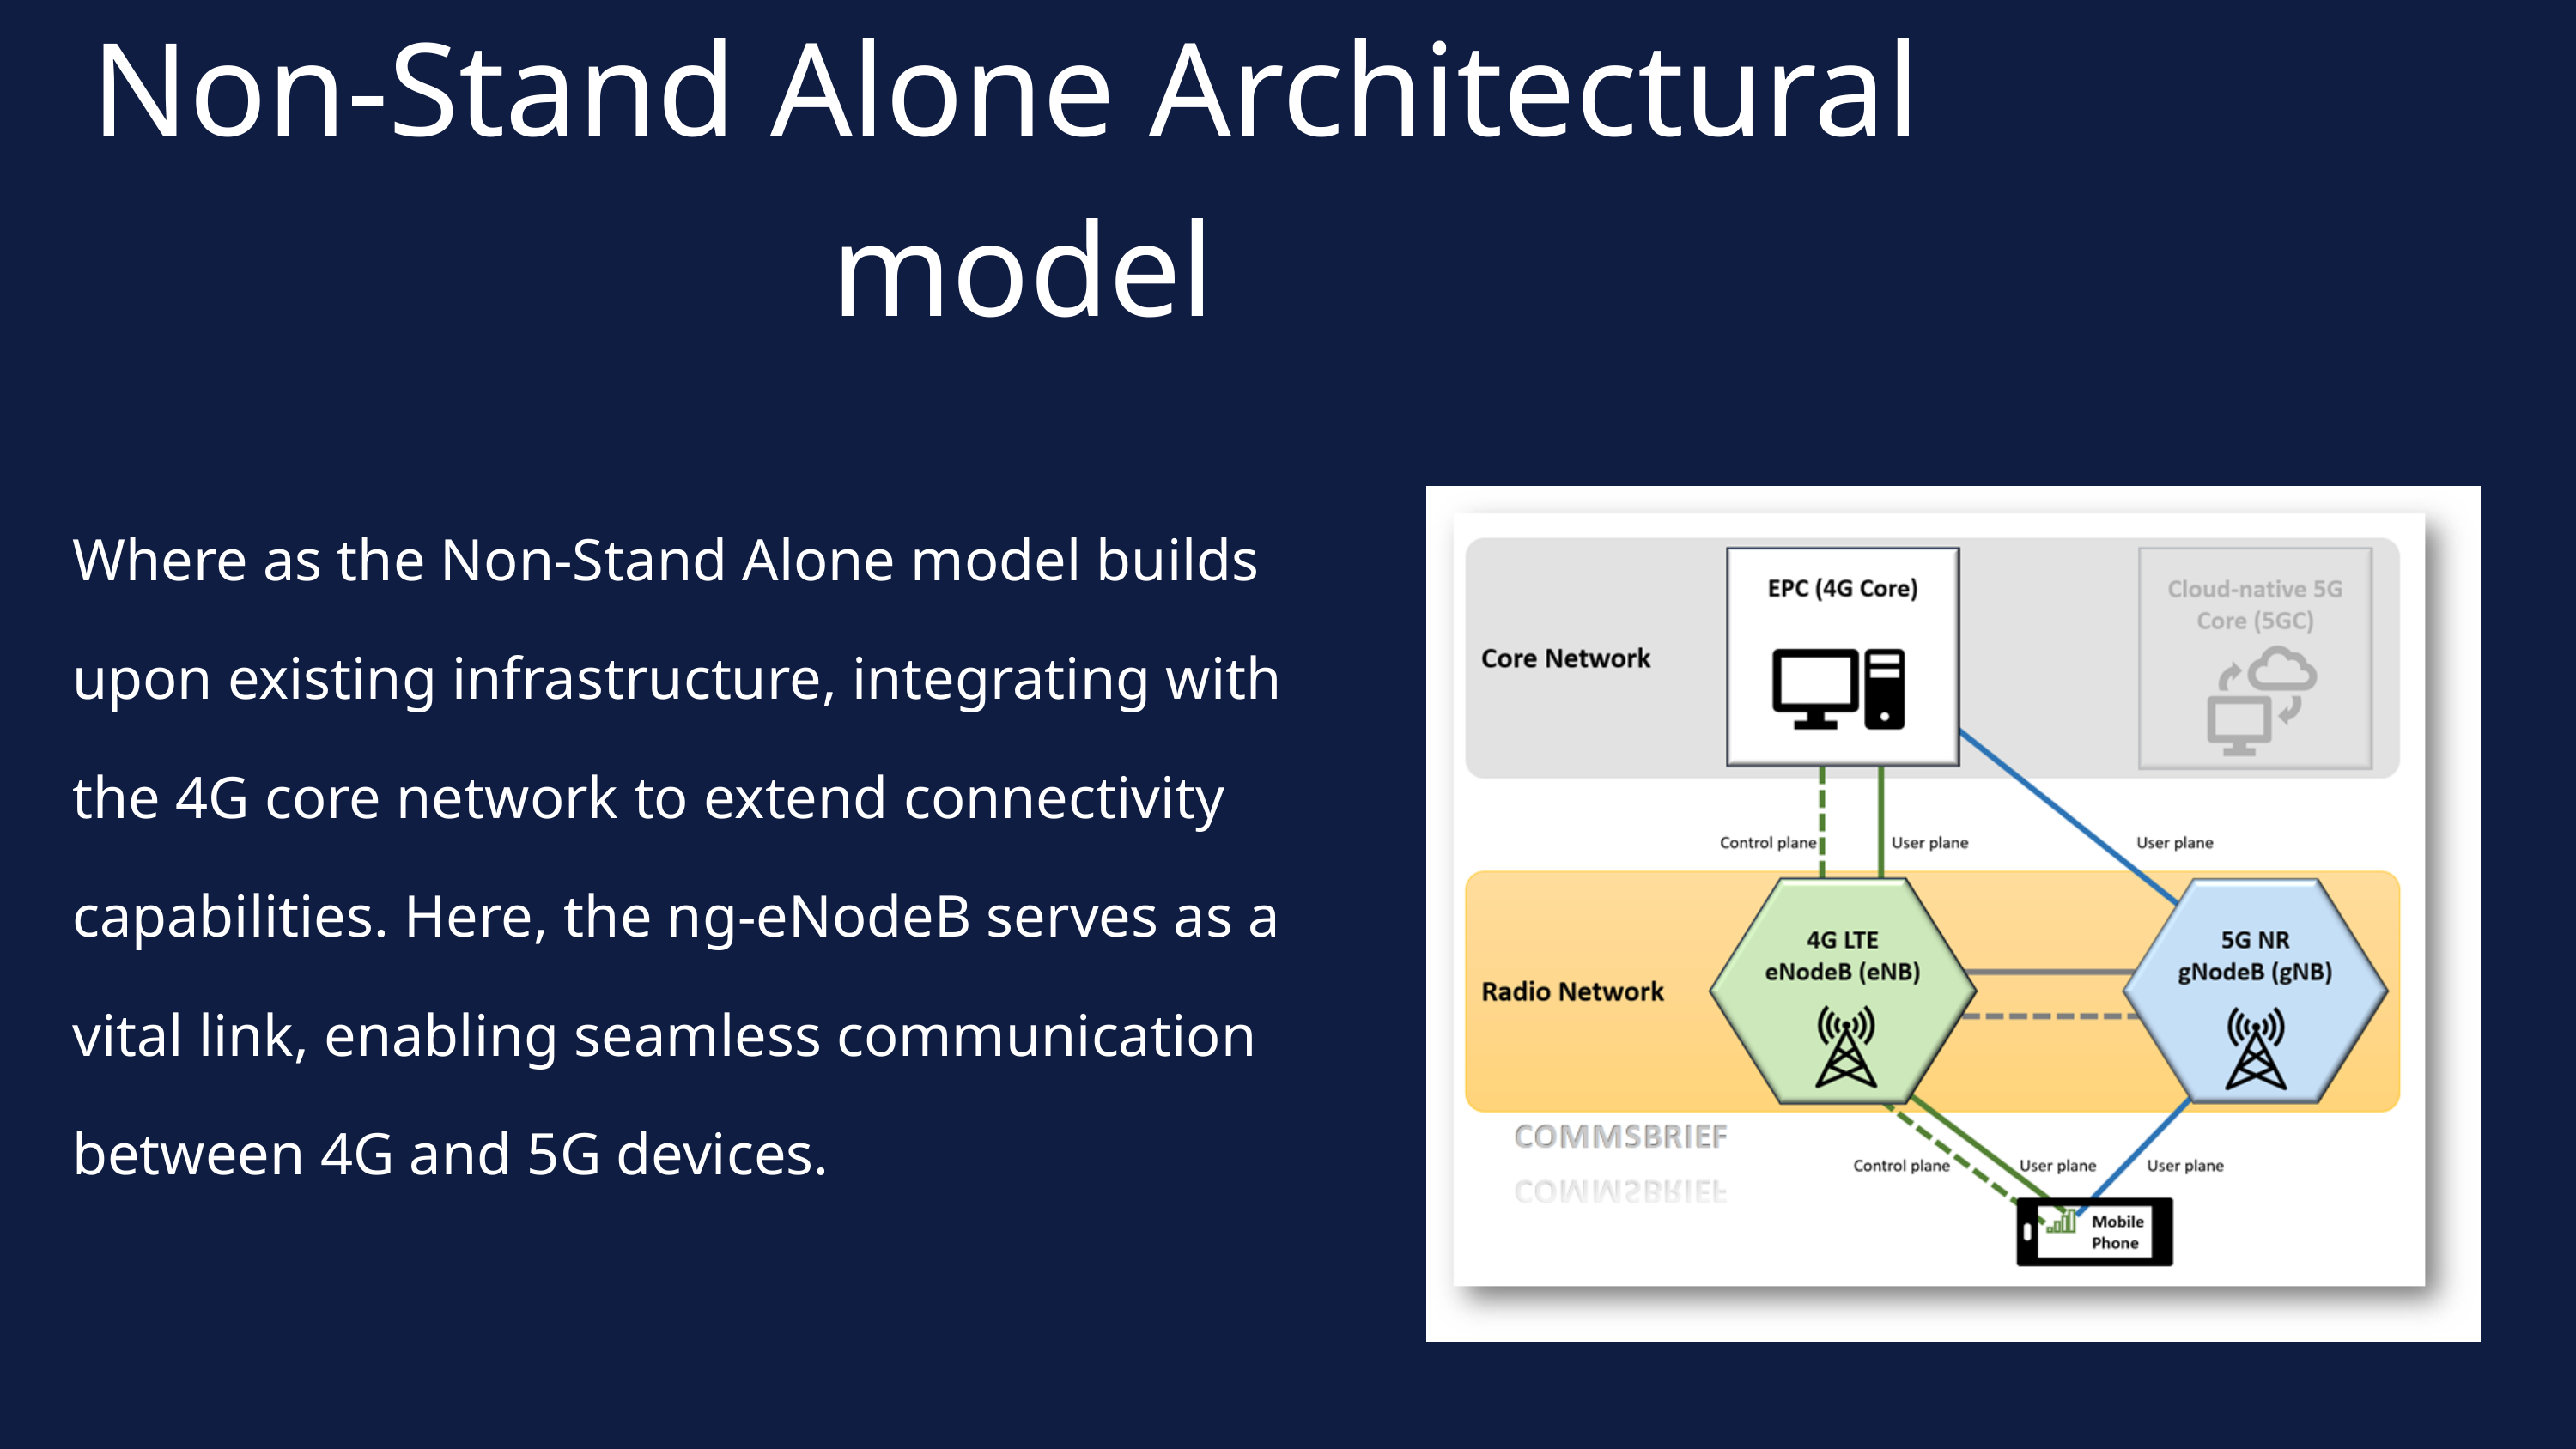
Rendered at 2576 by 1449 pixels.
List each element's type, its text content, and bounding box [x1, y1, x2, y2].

text_box Where as the Non-Stand Alone model builds upon existing infrastructure, integrating with the 4G core network to extend connectivity capabilities. Here, the ng-eNodeB serves as a vital link, enabling seamless communication between 4G and 5G devices. [0, 472, 1379, 1306]
text_box [1426, 486, 2481, 1342]
text_box Non-Stand Alone Architectural model [34, 0, 2012, 343]
